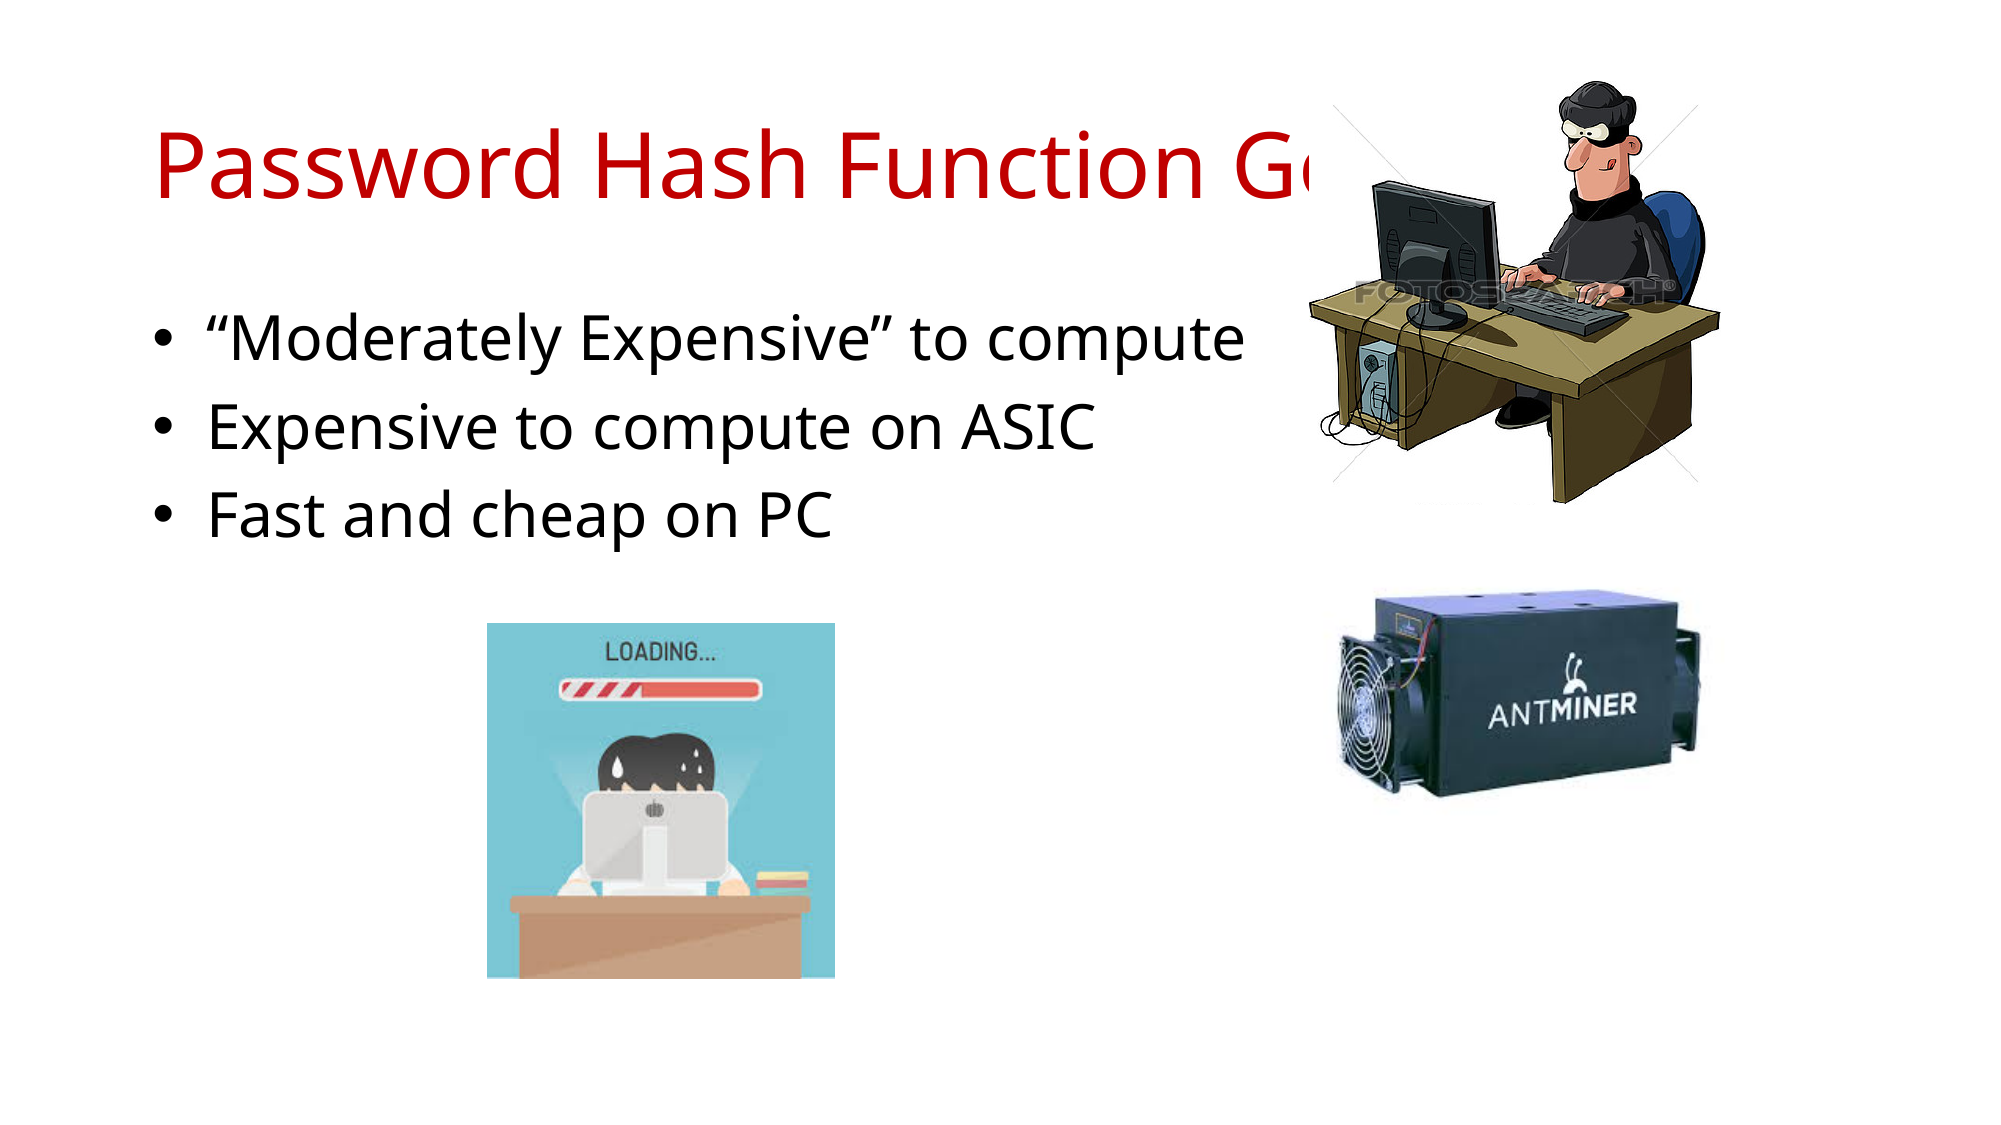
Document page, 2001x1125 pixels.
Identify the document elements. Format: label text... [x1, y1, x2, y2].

title Password Hash Function Goals [137, 59, 1863, 278]
picture [486, 623, 835, 979]
list “Moderately Expensive” to compute Expensive to compute on ASIC Fast and cheap on PC [137, 299, 1863, 1014]
picture [1308, 80, 1722, 519]
picture [1298, 538, 1732, 826]
